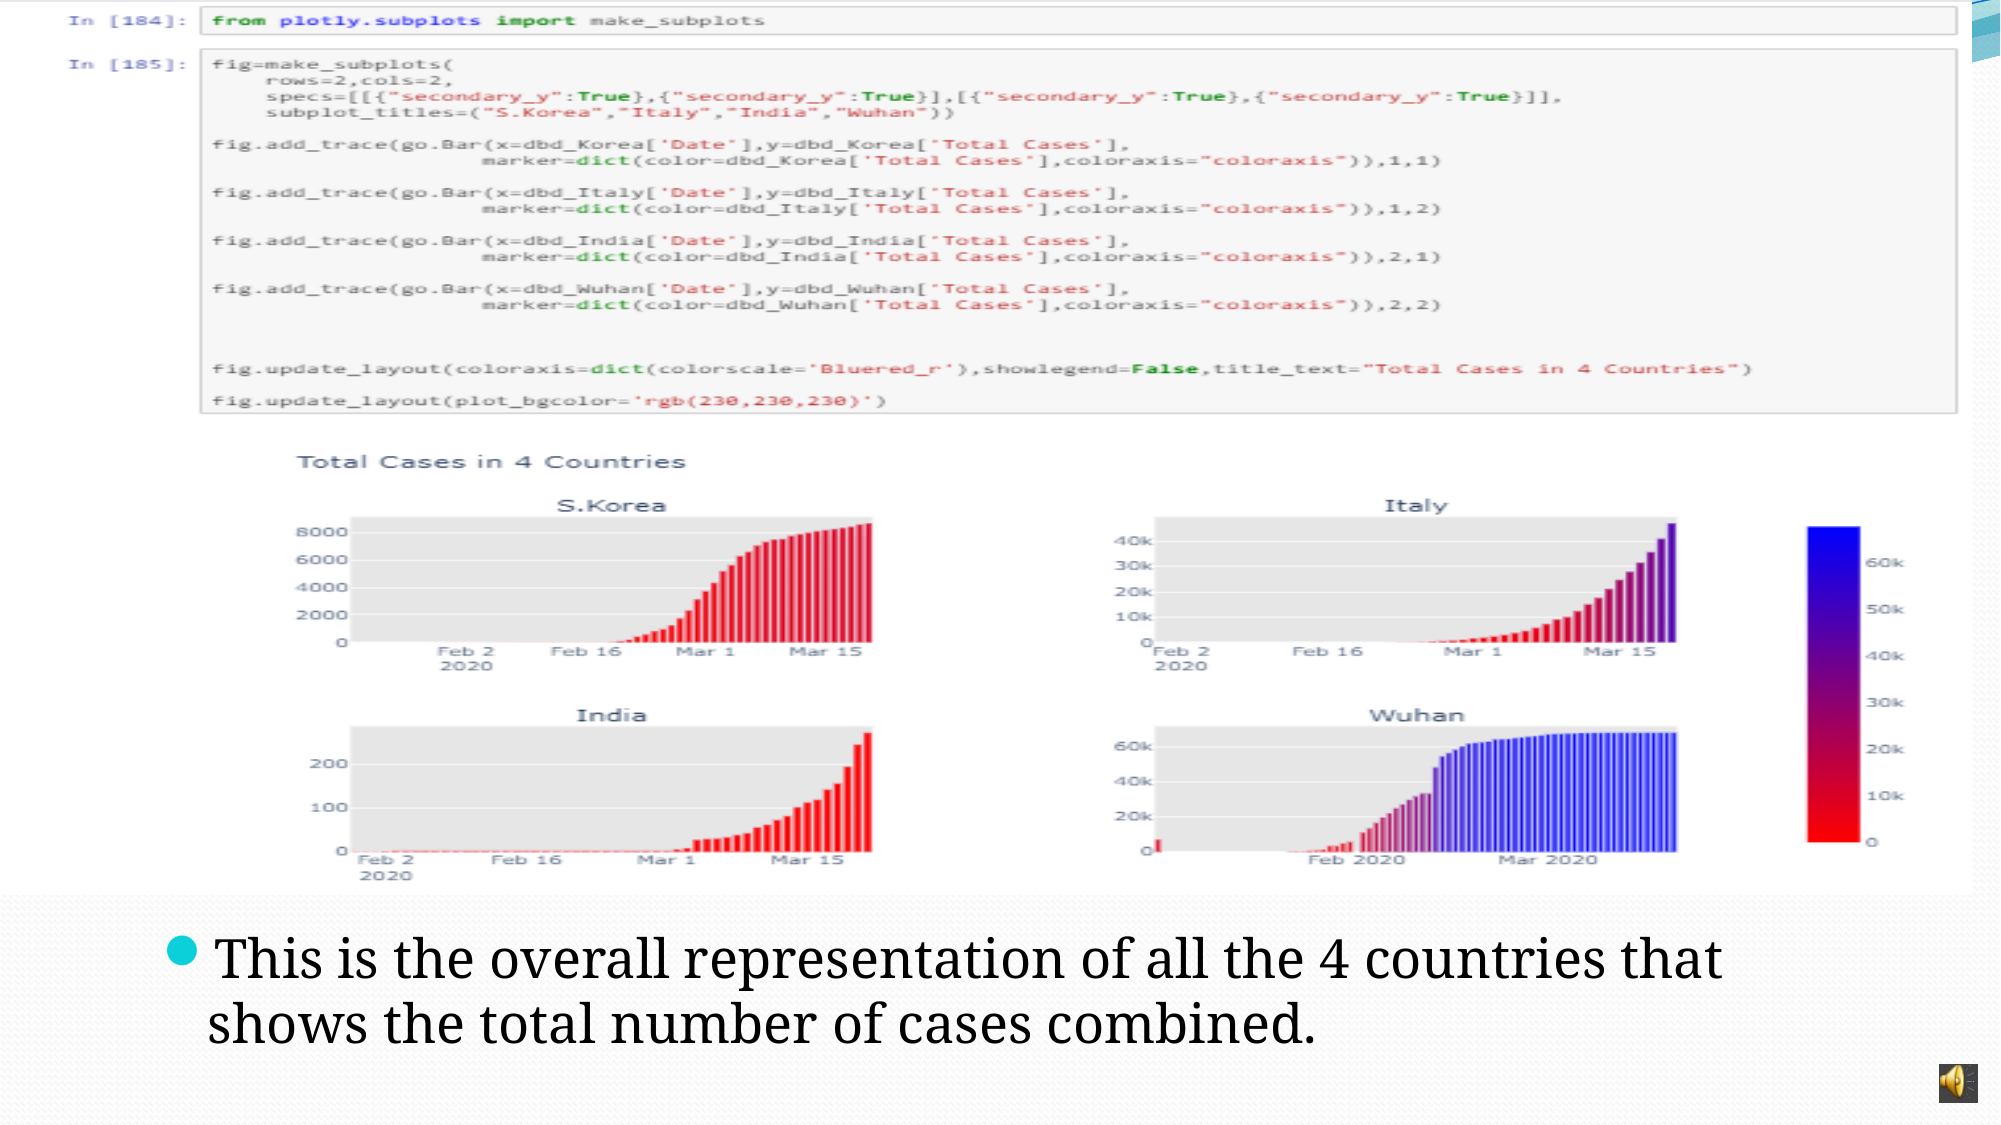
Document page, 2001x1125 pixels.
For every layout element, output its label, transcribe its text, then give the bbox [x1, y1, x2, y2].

picture [0, 0, 1972, 895]
picture [1938, 1063, 1979, 1104]
list This is the overall representation of all the 4 countries that shows the total number of cases combined. [148, 917, 1874, 1125]
